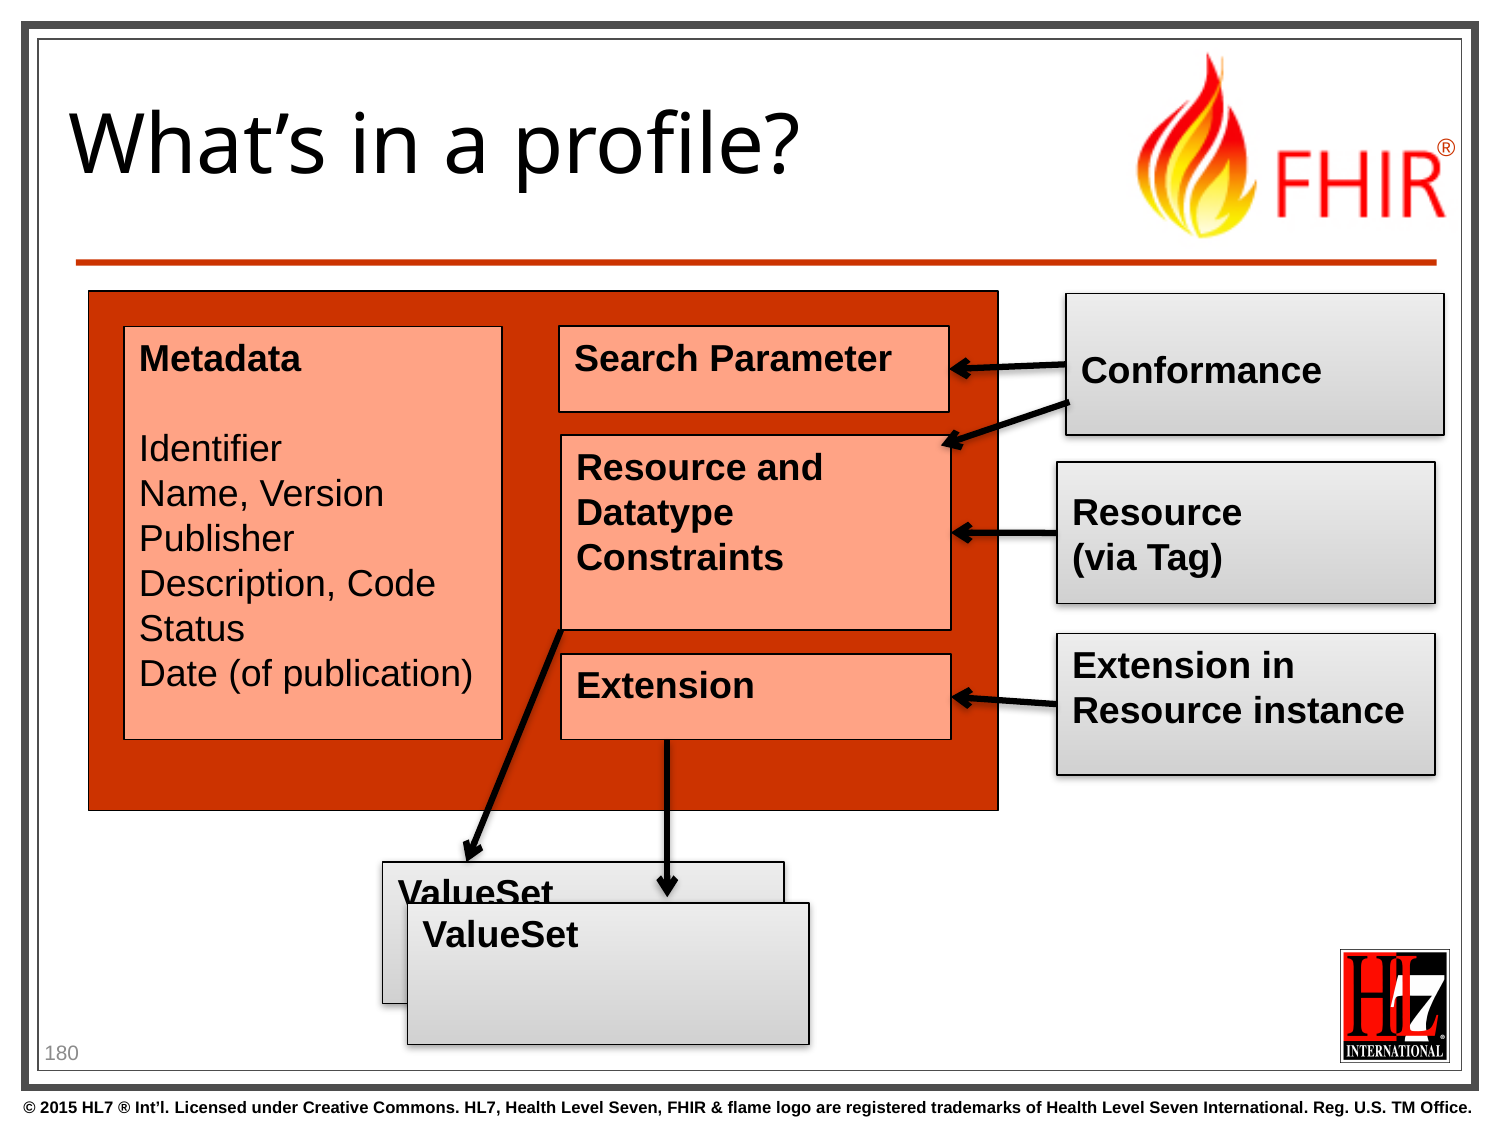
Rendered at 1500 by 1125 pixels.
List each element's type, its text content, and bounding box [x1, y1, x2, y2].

text_box Metadata Identifier Name, Version Publisher Description, Code Status Date (of publication) [123, 326, 502, 740]
text_box Conformance [1065, 293, 1445, 436]
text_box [948, 364, 1067, 370]
text_box [88, 290, 998, 811]
picture [1340, 949, 1450, 1063]
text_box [950, 696, 1058, 705]
text_box ValueSet [407, 902, 810, 1045]
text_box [940, 401, 1070, 446]
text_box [466, 629, 562, 863]
text_box Resource and Datatype Constraints [561, 435, 951, 631]
picture [1124, 42, 1458, 249]
text_box Resource (via Tag) [1056, 461, 1436, 604]
text_box Extension in Resource instance [1056, 633, 1436, 776]
title What’s in a profile? [53, 54, 1128, 244]
text_box Extension [566, 653, 951, 740]
text_box ValueSet [382, 861, 659, 1004]
text_box ValueSet [674, 861, 785, 900]
slide_number 180 [29, 1034, 148, 1071]
text_box Search Parameter [559, 326, 949, 412]
